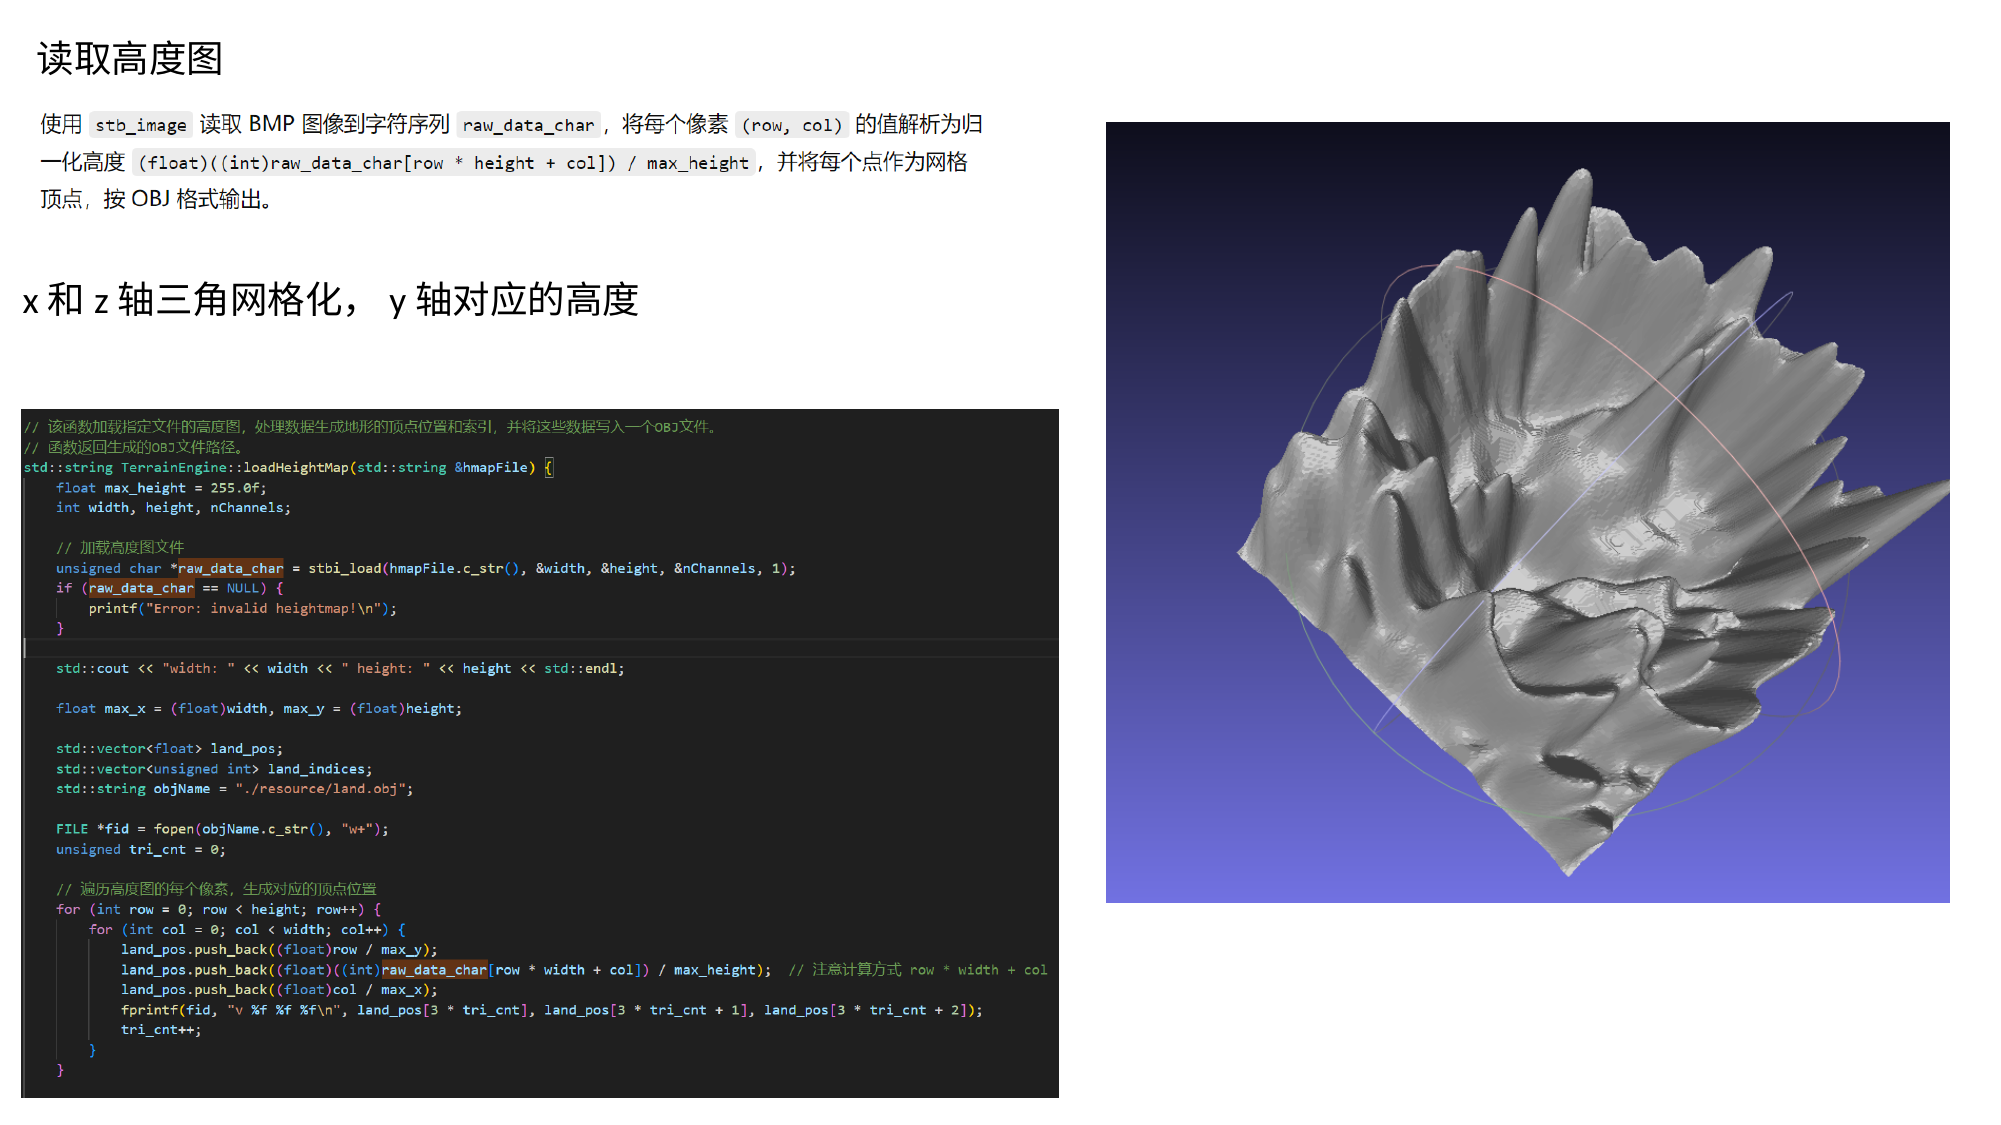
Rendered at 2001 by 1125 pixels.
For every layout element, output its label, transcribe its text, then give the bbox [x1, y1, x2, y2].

picture [1105, 122, 1950, 904]
picture [26, 87, 1001, 230]
text_box x和z轴三角网格化，y轴对应的高度 [7, 268, 656, 328]
picture [21, 408, 1059, 1099]
text_box 读取高度图 [21, 27, 303, 88]
